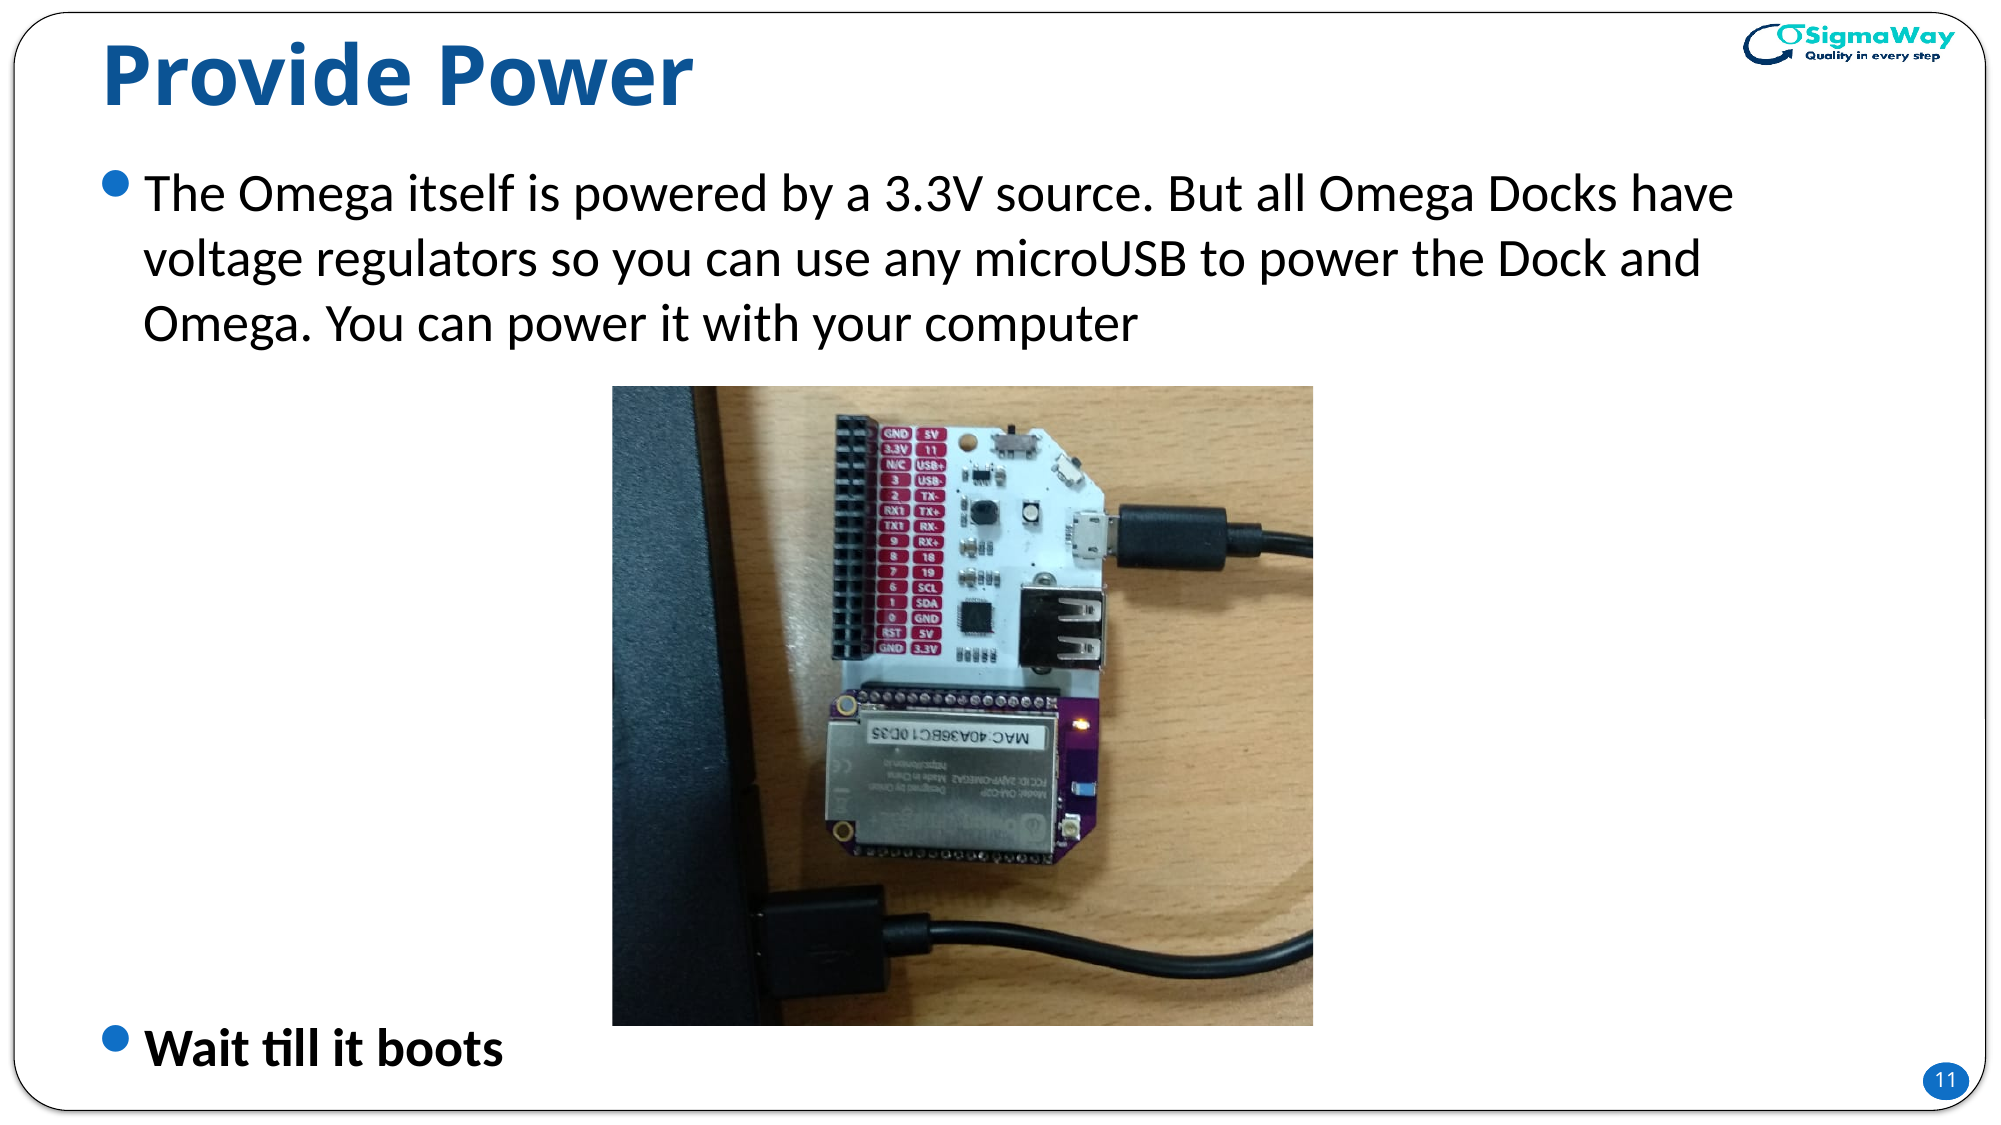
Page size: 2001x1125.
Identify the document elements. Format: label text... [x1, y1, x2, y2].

picture [1740, 19, 1956, 68]
picture [612, 385, 1314, 1026]
list The Omega itself is powered by a 3.3V source. But all Omega Docks have voltage regulators so you can use any microUSB to power the Dock and Omega. You can power it with your computer Wait till it boots [83, 149, 1878, 1125]
title Provide Power [85, 45, 1786, 138]
